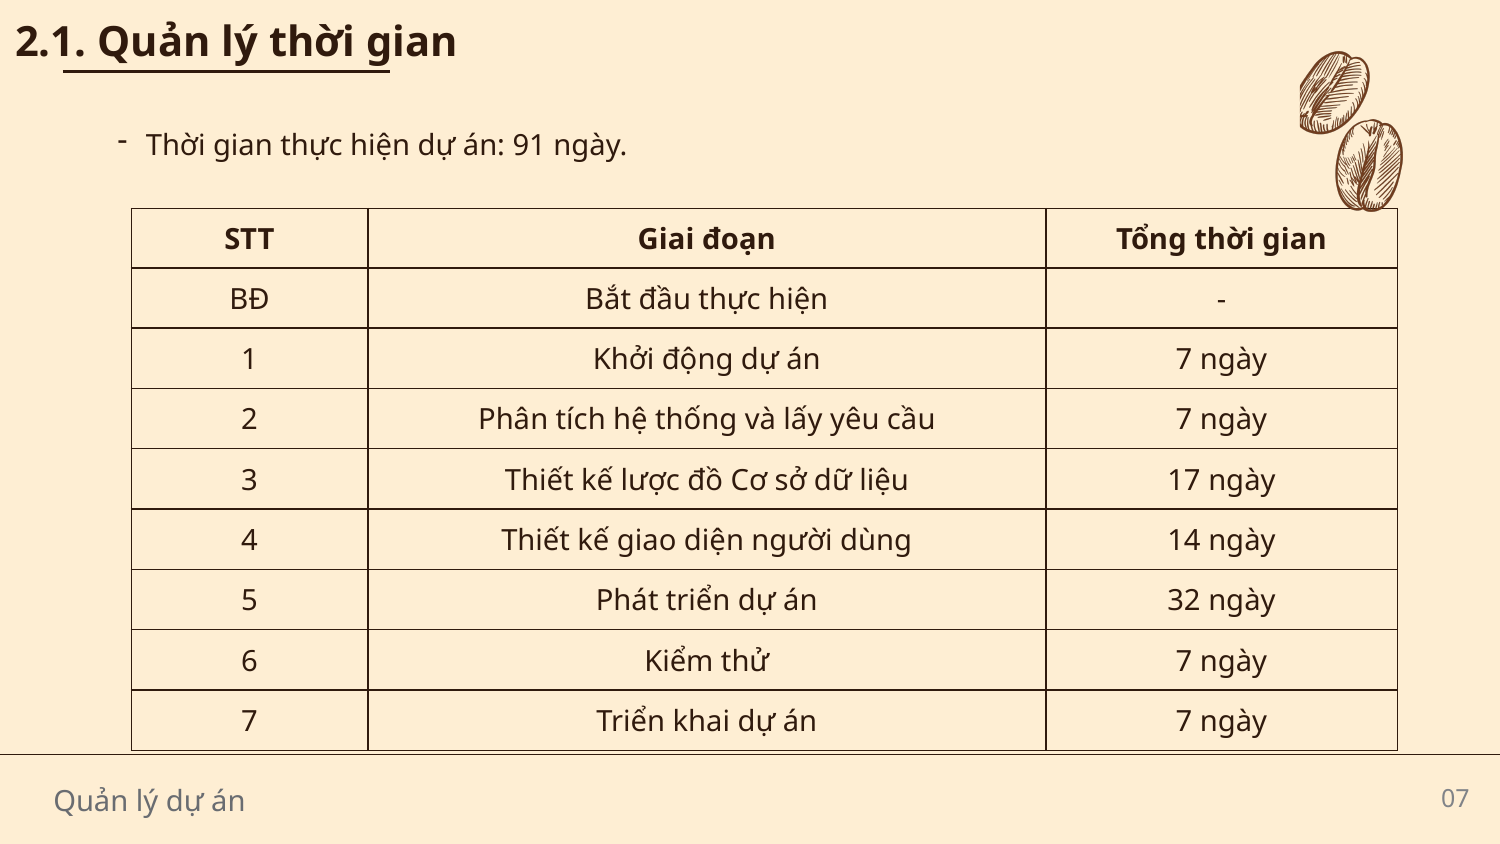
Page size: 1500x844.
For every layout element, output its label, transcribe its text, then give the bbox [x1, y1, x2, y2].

table_cell 2 [132, 389, 367, 448]
table_cell 5 [132, 570, 367, 629]
table_cell 1 [132, 329, 367, 388]
table_cell Phát triển dự án [369, 570, 1045, 629]
table_cell Kiểm thử [369, 630, 1045, 689]
table_cell Khởi động dự án [369, 329, 1045, 388]
list Thời gian thực hiện dự án: 91 ngày. [102, 111, 1294, 174]
text_box 07 [1426, 775, 1500, 820]
table_cell Triển khai dự án [369, 691, 1045, 750]
table_cell 7 ngày [1047, 630, 1397, 689]
table_cell 7 ngày [1047, 691, 1397, 750]
table_cell 7 ngày [1047, 389, 1397, 448]
title 2.1. Quản lý thời gian [0, 0, 1266, 94]
table_cell 14 ngày [1047, 510, 1397, 569]
table_cell 7 [132, 691, 367, 750]
table_cell 32 ngày [1047, 570, 1397, 629]
table_header Tổng thời gian [1047, 209, 1397, 267]
table_cell BĐ [132, 269, 367, 327]
table_header Giai đoạn [369, 209, 1045, 267]
text_box Quản lý dự án [38, 775, 792, 825]
table_cell 17 ngày [1047, 449, 1397, 508]
picture [1299, 44, 1438, 222]
table_cell Thiết kế lược đồ Cơ sở dữ liệu [369, 449, 1045, 508]
table_cell 7 ngày [1047, 329, 1397, 388]
table_header STT [132, 209, 367, 267]
table_cell 4 [132, 510, 367, 569]
table_cell Bắt đầu thực hiện [369, 269, 1045, 327]
table_cell Thiết kế giao diện người dùng [369, 510, 1045, 569]
table_cell 3 [132, 449, 367, 508]
table_cell 6 [132, 630, 367, 689]
table_cell Phân tích hệ thống và lấy yêu cầu [369, 389, 1045, 448]
table_cell - [1047, 269, 1397, 327]
